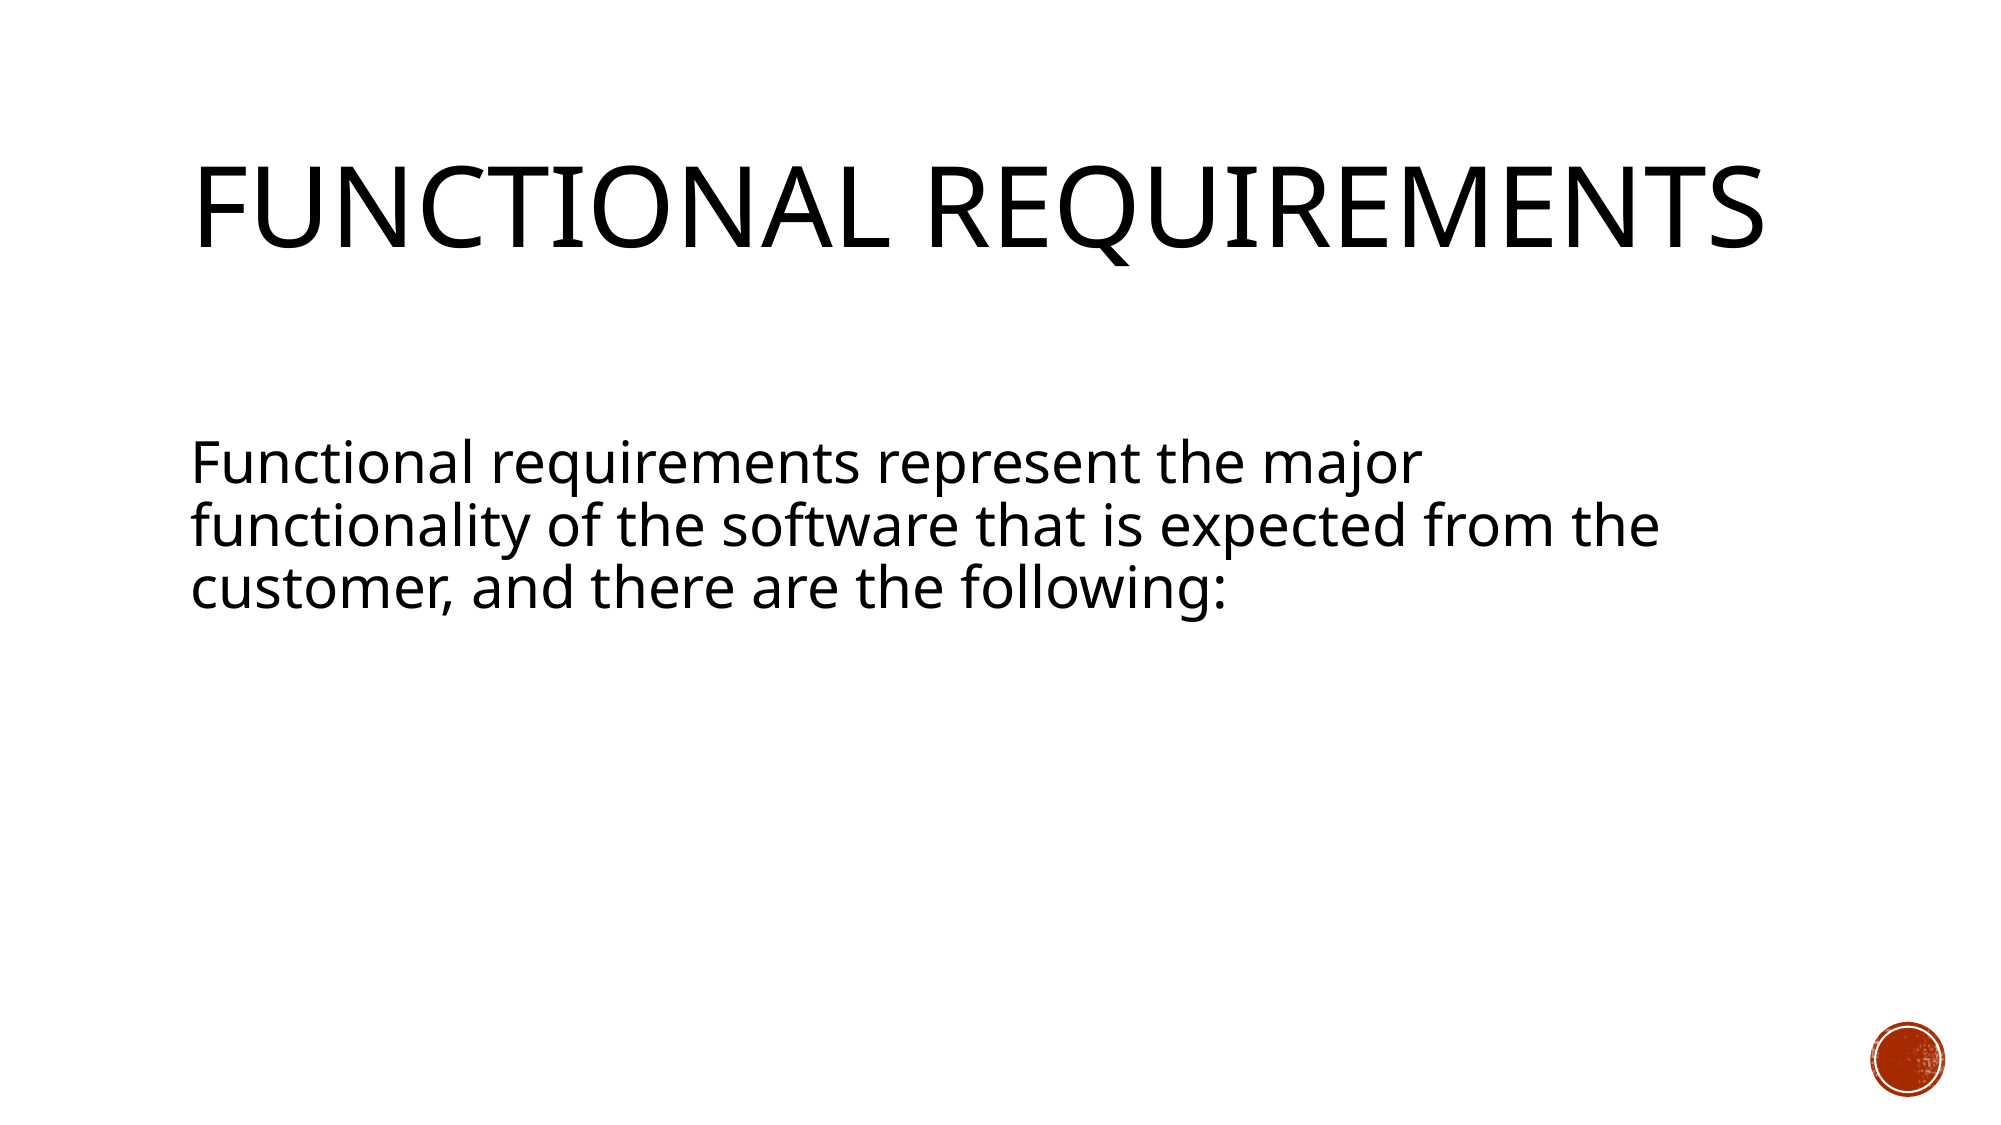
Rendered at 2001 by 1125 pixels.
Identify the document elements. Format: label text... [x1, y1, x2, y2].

title Functional Requirements [175, 79, 1826, 344]
list Functional requirements represent the major functionality of the software that is expected from the customer, and there are the following: [175, 425, 1792, 890]
